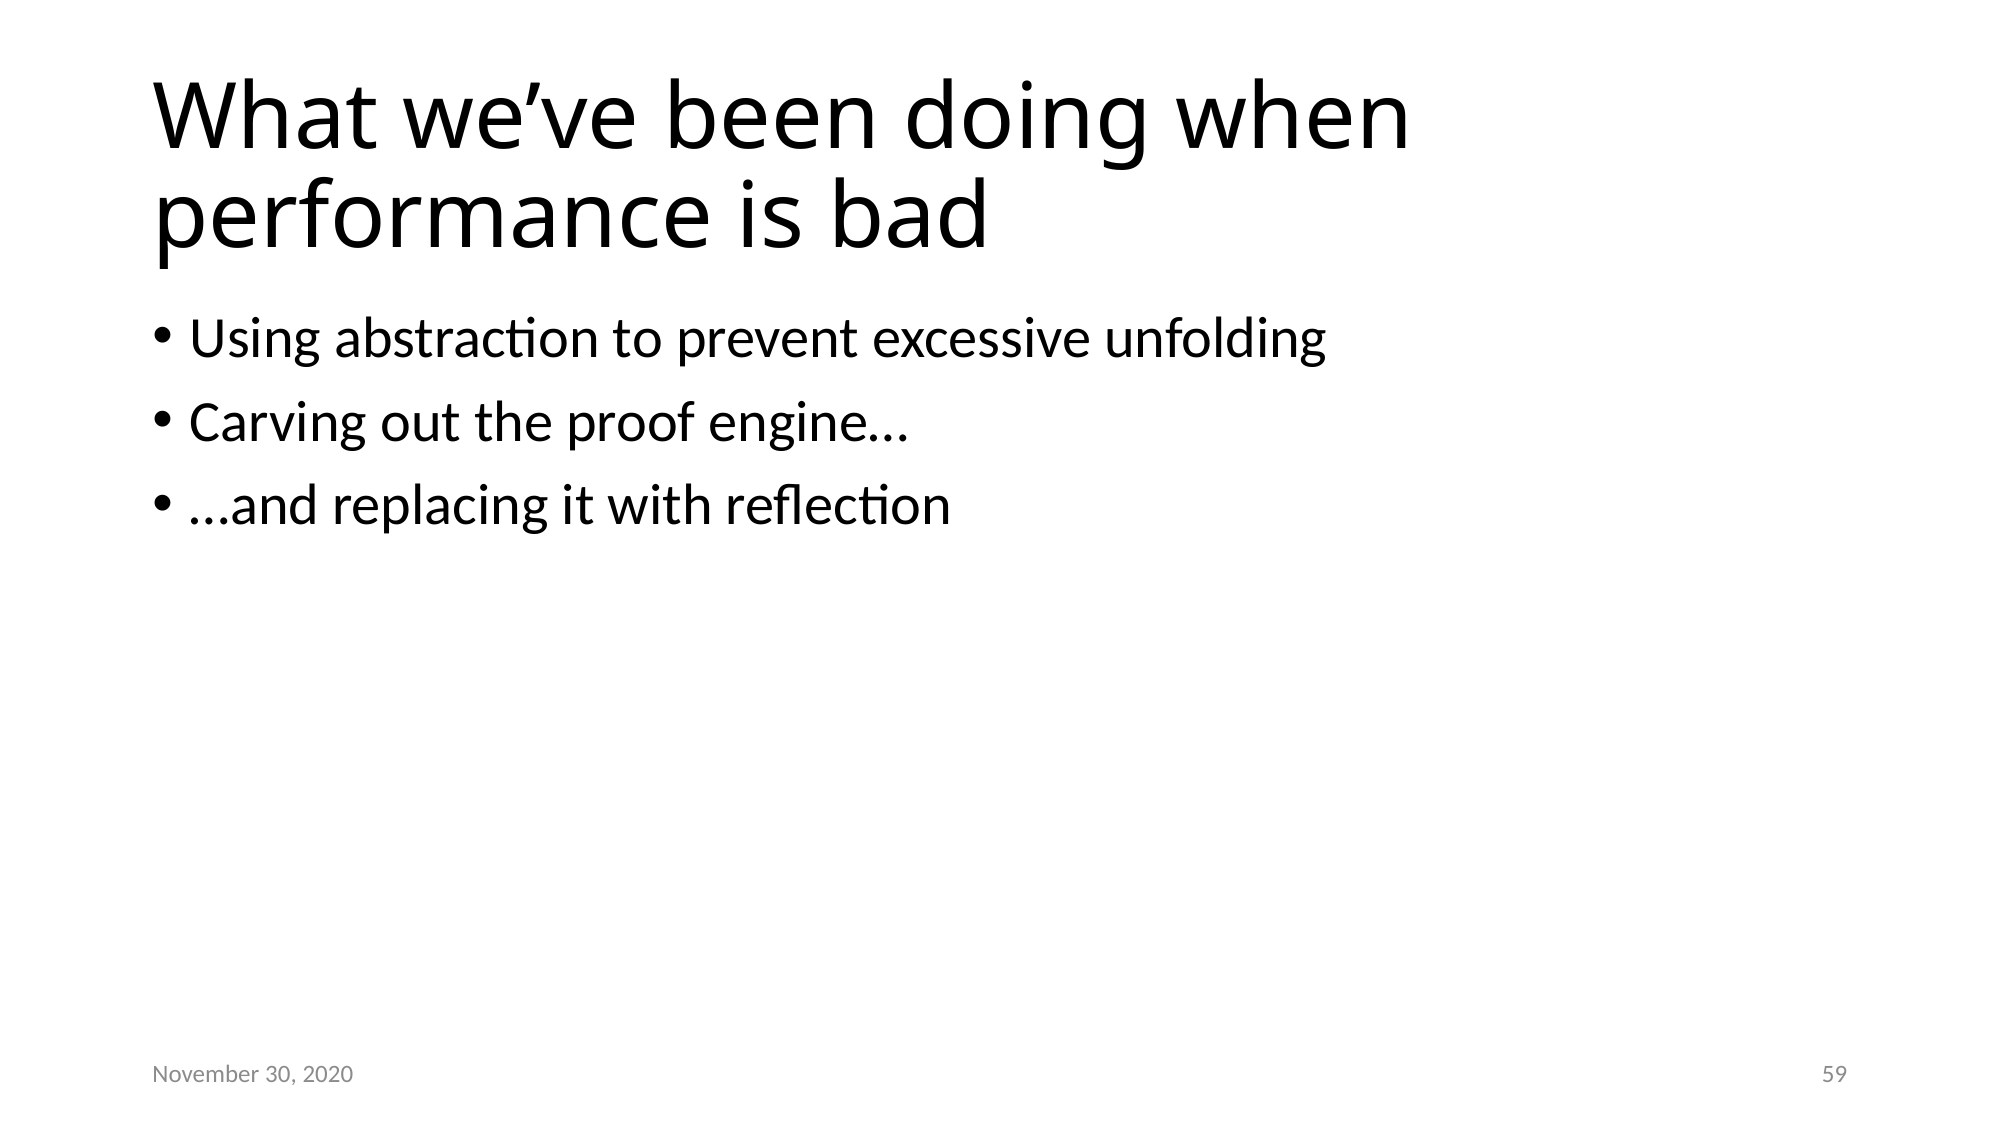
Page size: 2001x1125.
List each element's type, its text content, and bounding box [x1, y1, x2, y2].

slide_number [137, 1042, 588, 1103]
list Using abstraction to prevent excessive unfolding Carving out the proof engine… …and replacing it with reflection [137, 299, 1863, 1014]
slide_number 59 [1412, 1042, 1863, 1103]
title What we’ve been doing when performance is bad [137, 59, 1863, 278]
